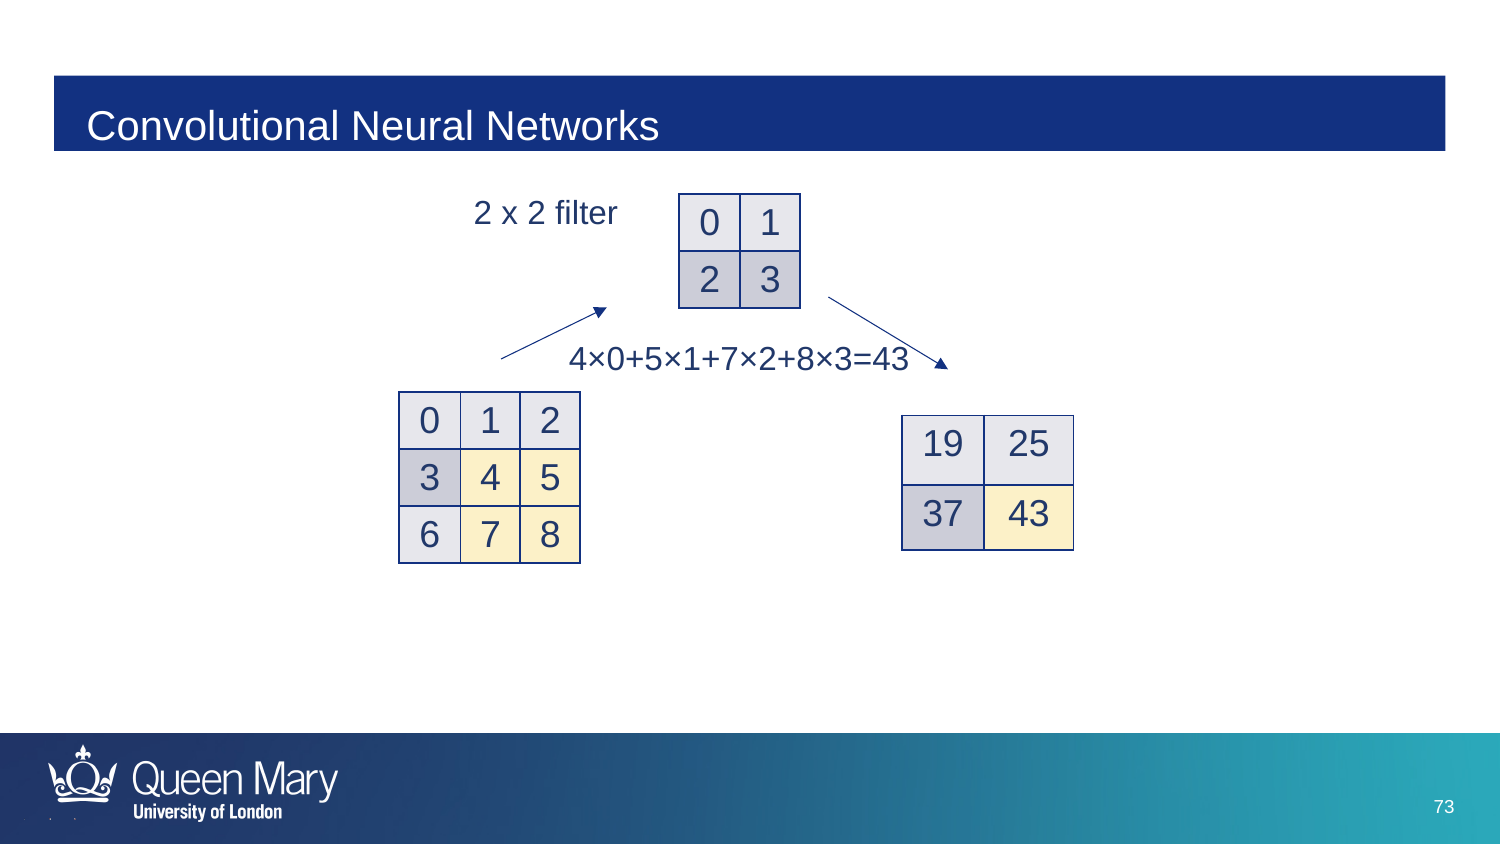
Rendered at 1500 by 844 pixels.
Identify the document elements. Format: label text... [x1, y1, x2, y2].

text_box 2 x 2 filter [459, 183, 640, 239]
table_header 1 [461, 393, 519, 448]
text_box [501, 307, 607, 359]
table_header 0 [680, 195, 739, 250]
table_header 0 [400, 393, 460, 448]
table_header 19 [903, 416, 983, 484]
table_cell 3 [741, 252, 799, 307]
table_cell 4 [461, 450, 519, 505]
table_header 1 [741, 195, 799, 250]
table_cell 8 [521, 507, 579, 562]
text_box 4×0+5×1+7×2+8×3=43 [553, 330, 948, 385]
table_cell 6 [400, 507, 460, 562]
table_cell 3 [400, 450, 460, 505]
table_header 25 [985, 416, 1073, 484]
table_cell 43 [985, 486, 1073, 549]
table_cell 37 [903, 486, 983, 549]
table_header 2 [521, 393, 579, 448]
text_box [828, 296, 948, 370]
table_cell 7 [461, 507, 519, 562]
title Convolutional Neural Networks [71, 89, 1429, 135]
picture [0, 733, 1500, 844]
table_cell 2 [680, 252, 739, 307]
table_cell 5 [521, 450, 579, 505]
